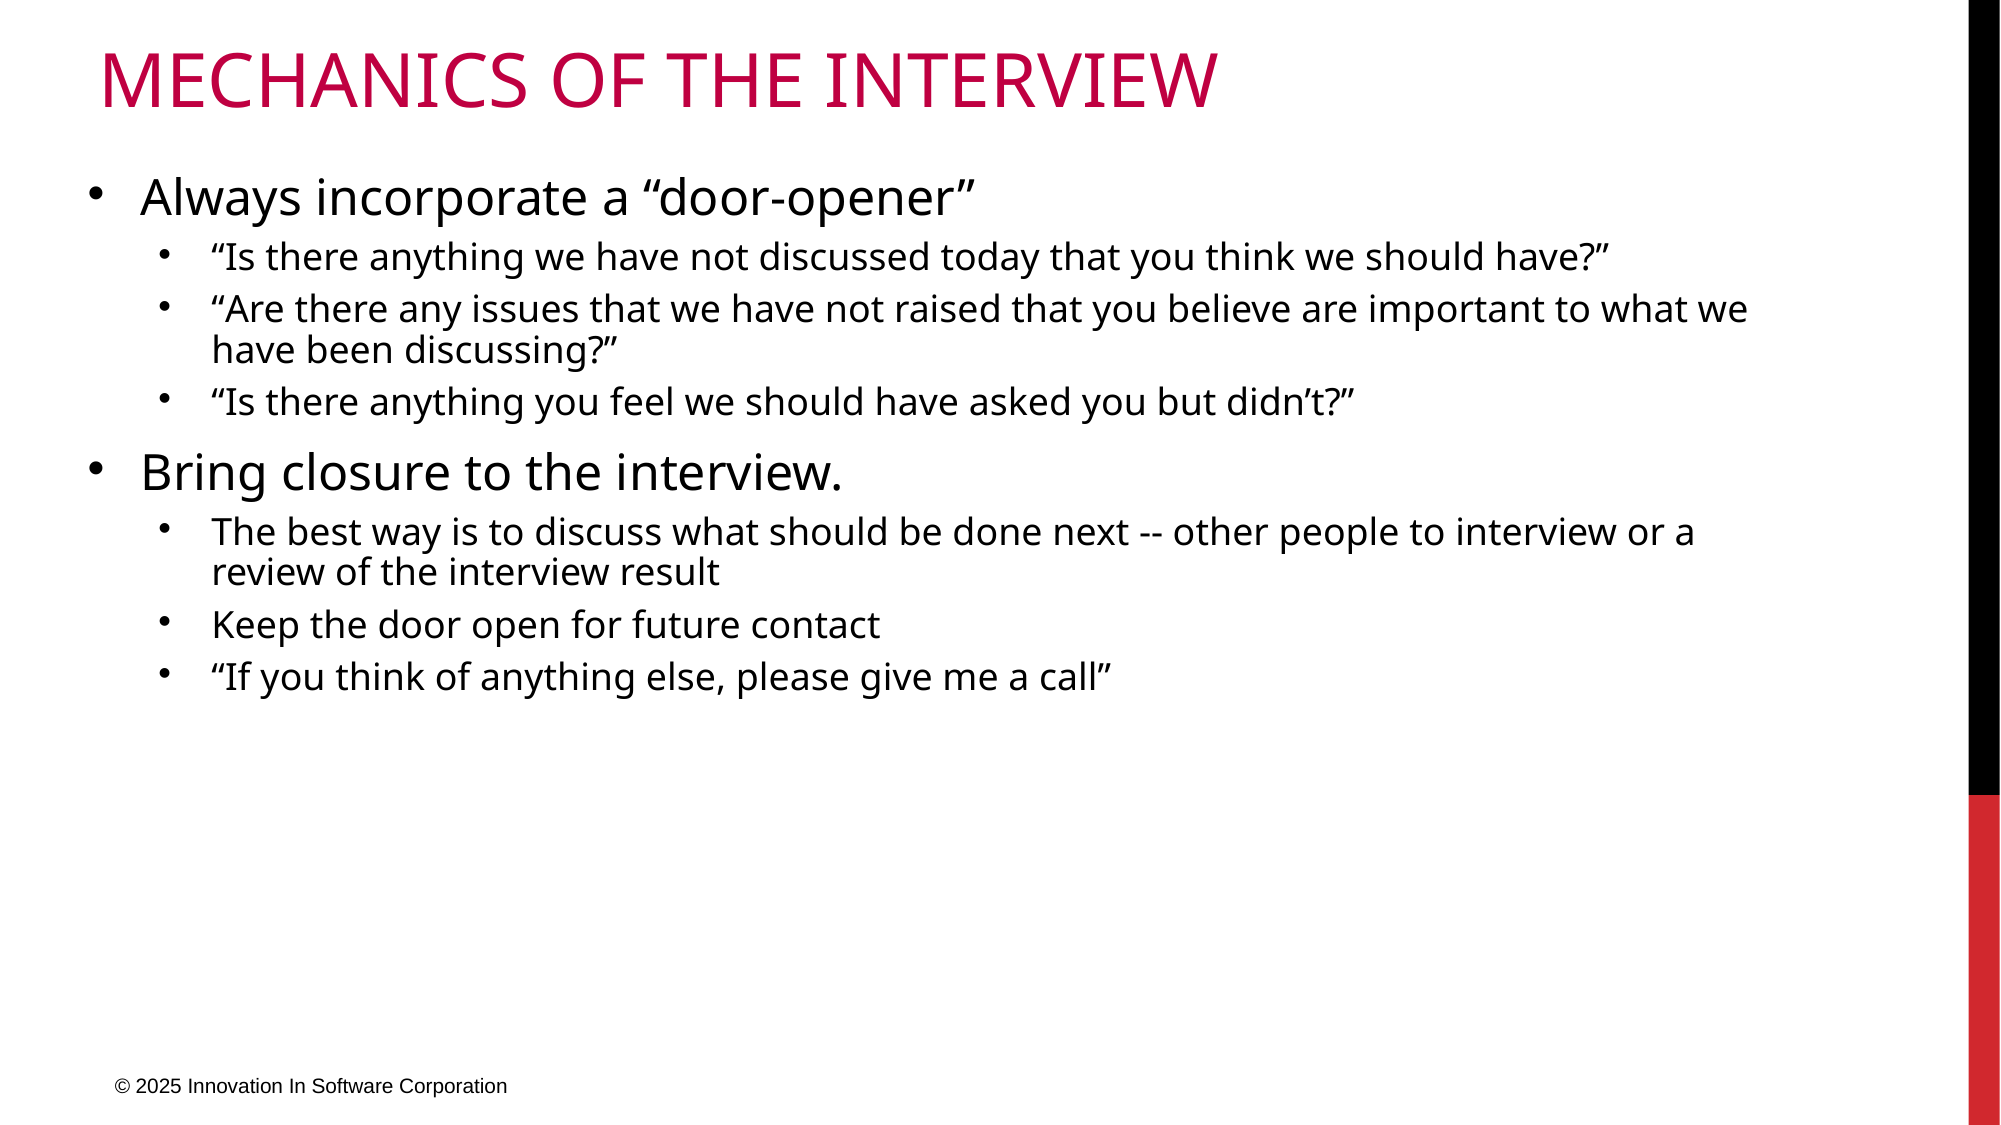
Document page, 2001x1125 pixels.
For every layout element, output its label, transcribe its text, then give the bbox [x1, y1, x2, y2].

list Always incorporate a “door-opener” “Is there anything we have not discussed today that you think we should have?” “Are there any issues that we have not raised that you believe are important to what we have been discussing?” “Is there anything you feel we should have asked you but didn’t?” Bring closure to the interview. The best way is to discuss what should be done next -- other people to interview or a review of the interview result Keep the door open for future contact “If you think of anything else, please give me a call” [69, 172, 1766, 990]
title Mechanics of the Interview [98, 0, 1770, 186]
footer © 2025 Innovation In Software Corporation [99, 1065, 850, 1112]
